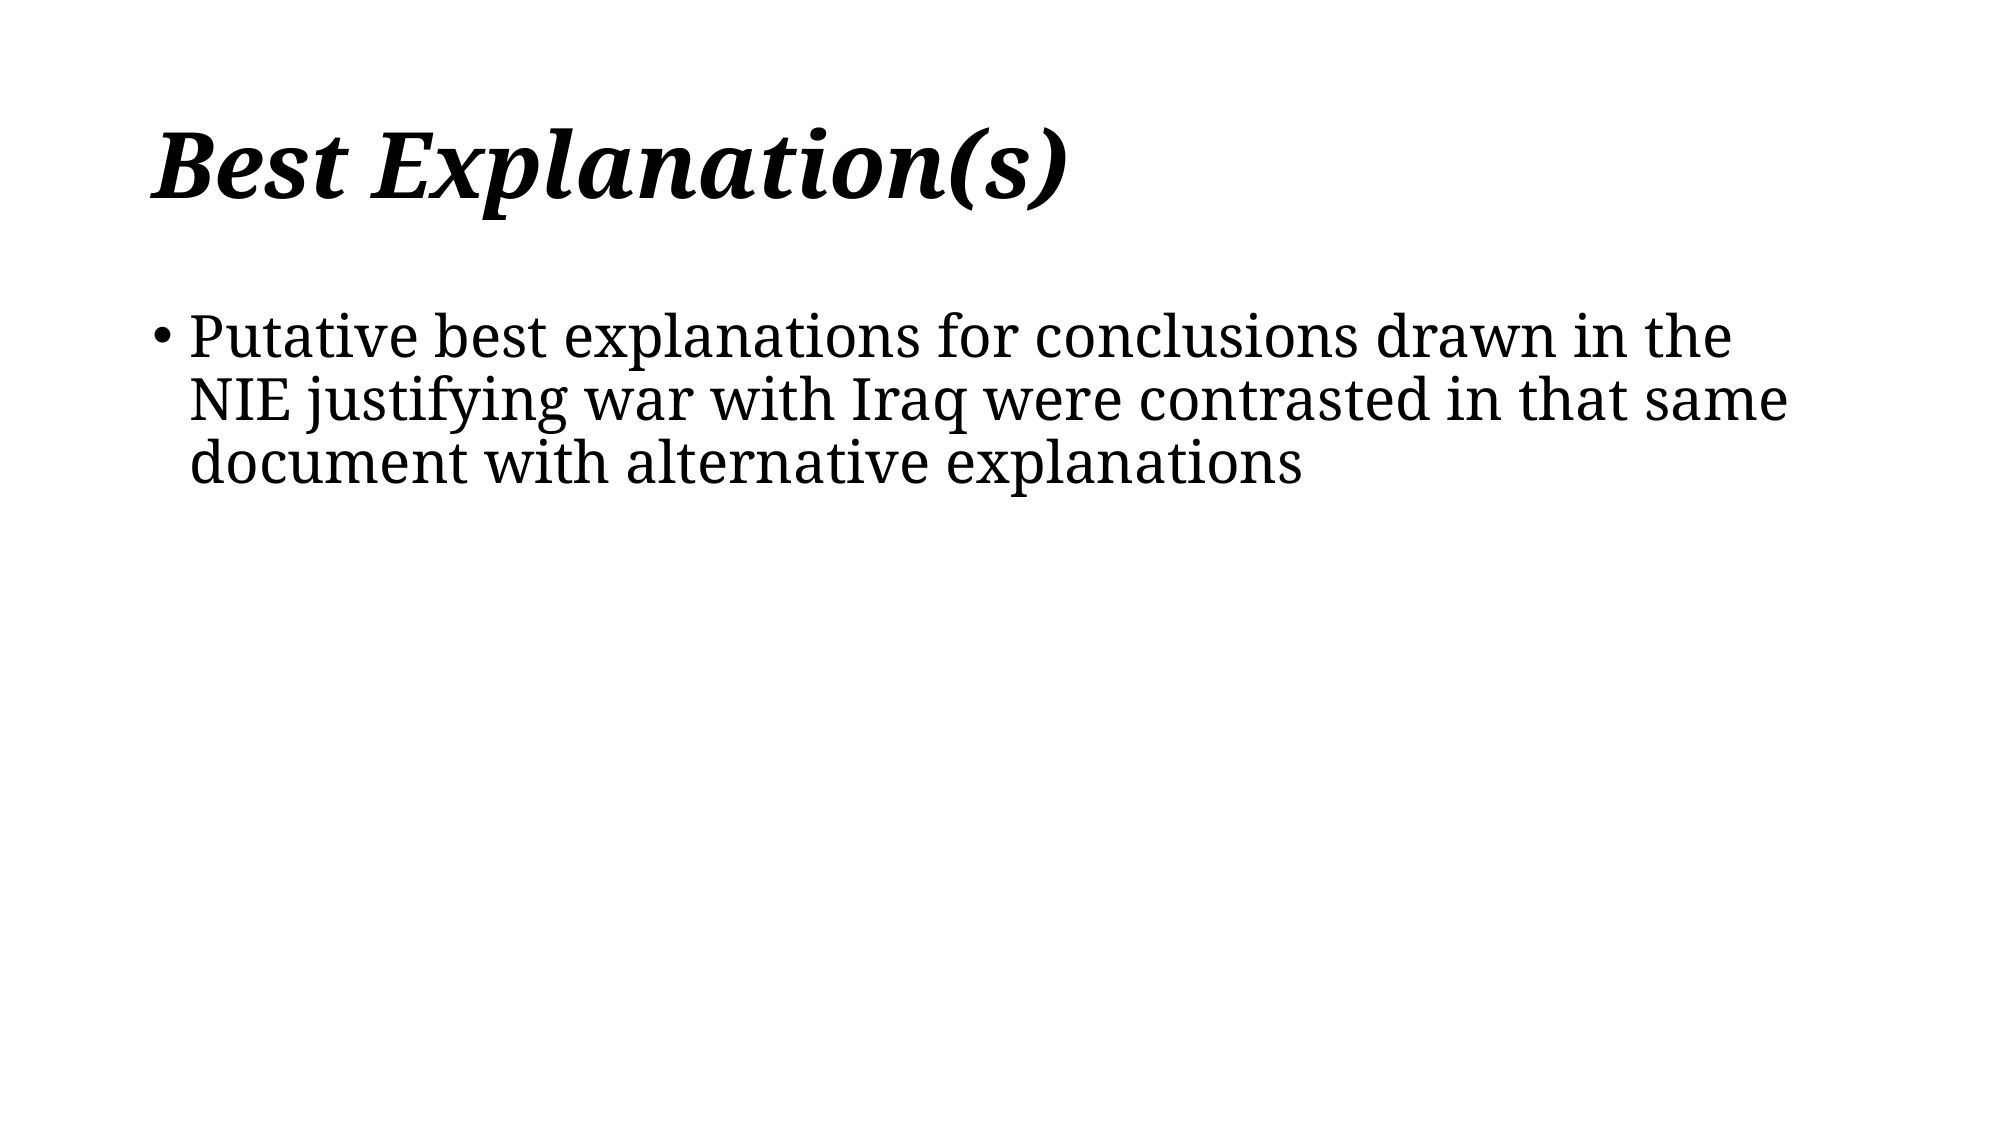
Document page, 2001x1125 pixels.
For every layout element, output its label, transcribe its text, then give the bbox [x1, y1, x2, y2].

list Putative best explanations for conclusions drawn in the NIE justifying war with Iraq were contrasted in that same document with alternative explanations [137, 299, 1863, 1014]
title Best Explanation(s) [137, 59, 1863, 278]
